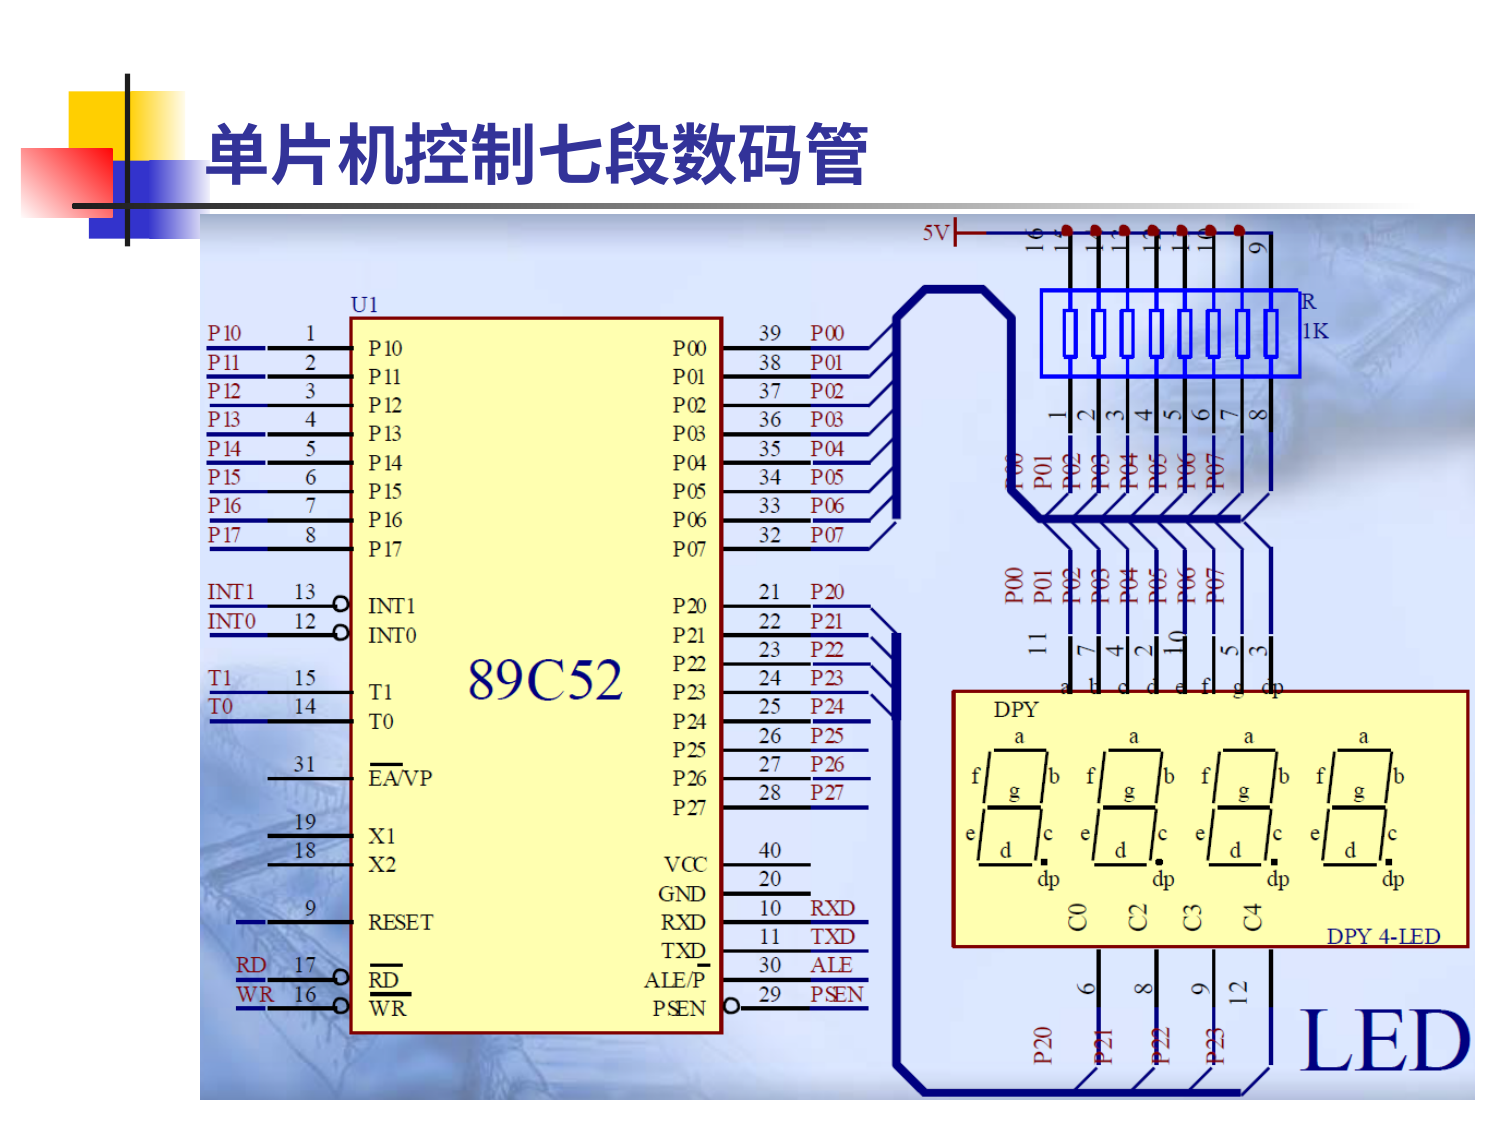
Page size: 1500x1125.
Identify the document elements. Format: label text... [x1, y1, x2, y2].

title 单片机控制七段数码管 [188, 12, 1468, 200]
picture [199, 214, 1475, 1100]
